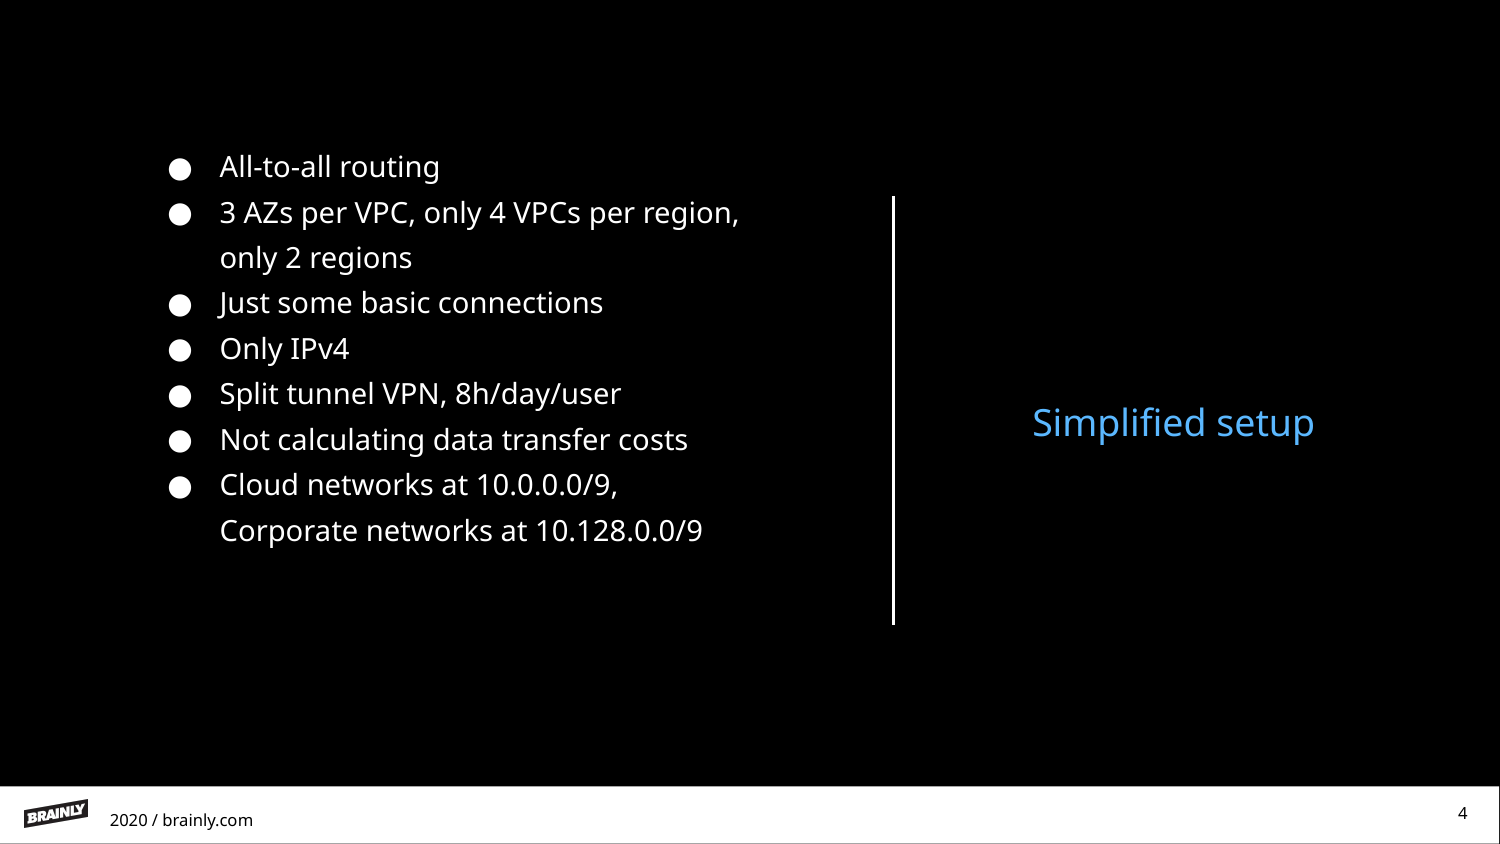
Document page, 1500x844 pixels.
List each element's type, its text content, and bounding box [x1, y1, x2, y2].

picture [24, 799, 88, 828]
text_box [0, 786, 1500, 844]
text_box 2020 / brainly.com [98, 794, 746, 835]
text_box Simplified setup [966, 306, 1382, 538]
slide_number ‹#› [1392, 800, 1483, 829]
text_box All-to-all routing 3 AZs per VPC, only 4 VPCs per region, only 2 regions Just some basic connections Only IPv4 Split tunnel VPN, 8h/day/user Not calculating data transfer costs Cloud networks at 10.0.0.0/9, Corporate networks at 10.128.0.0/9 [133, 60, 767, 625]
